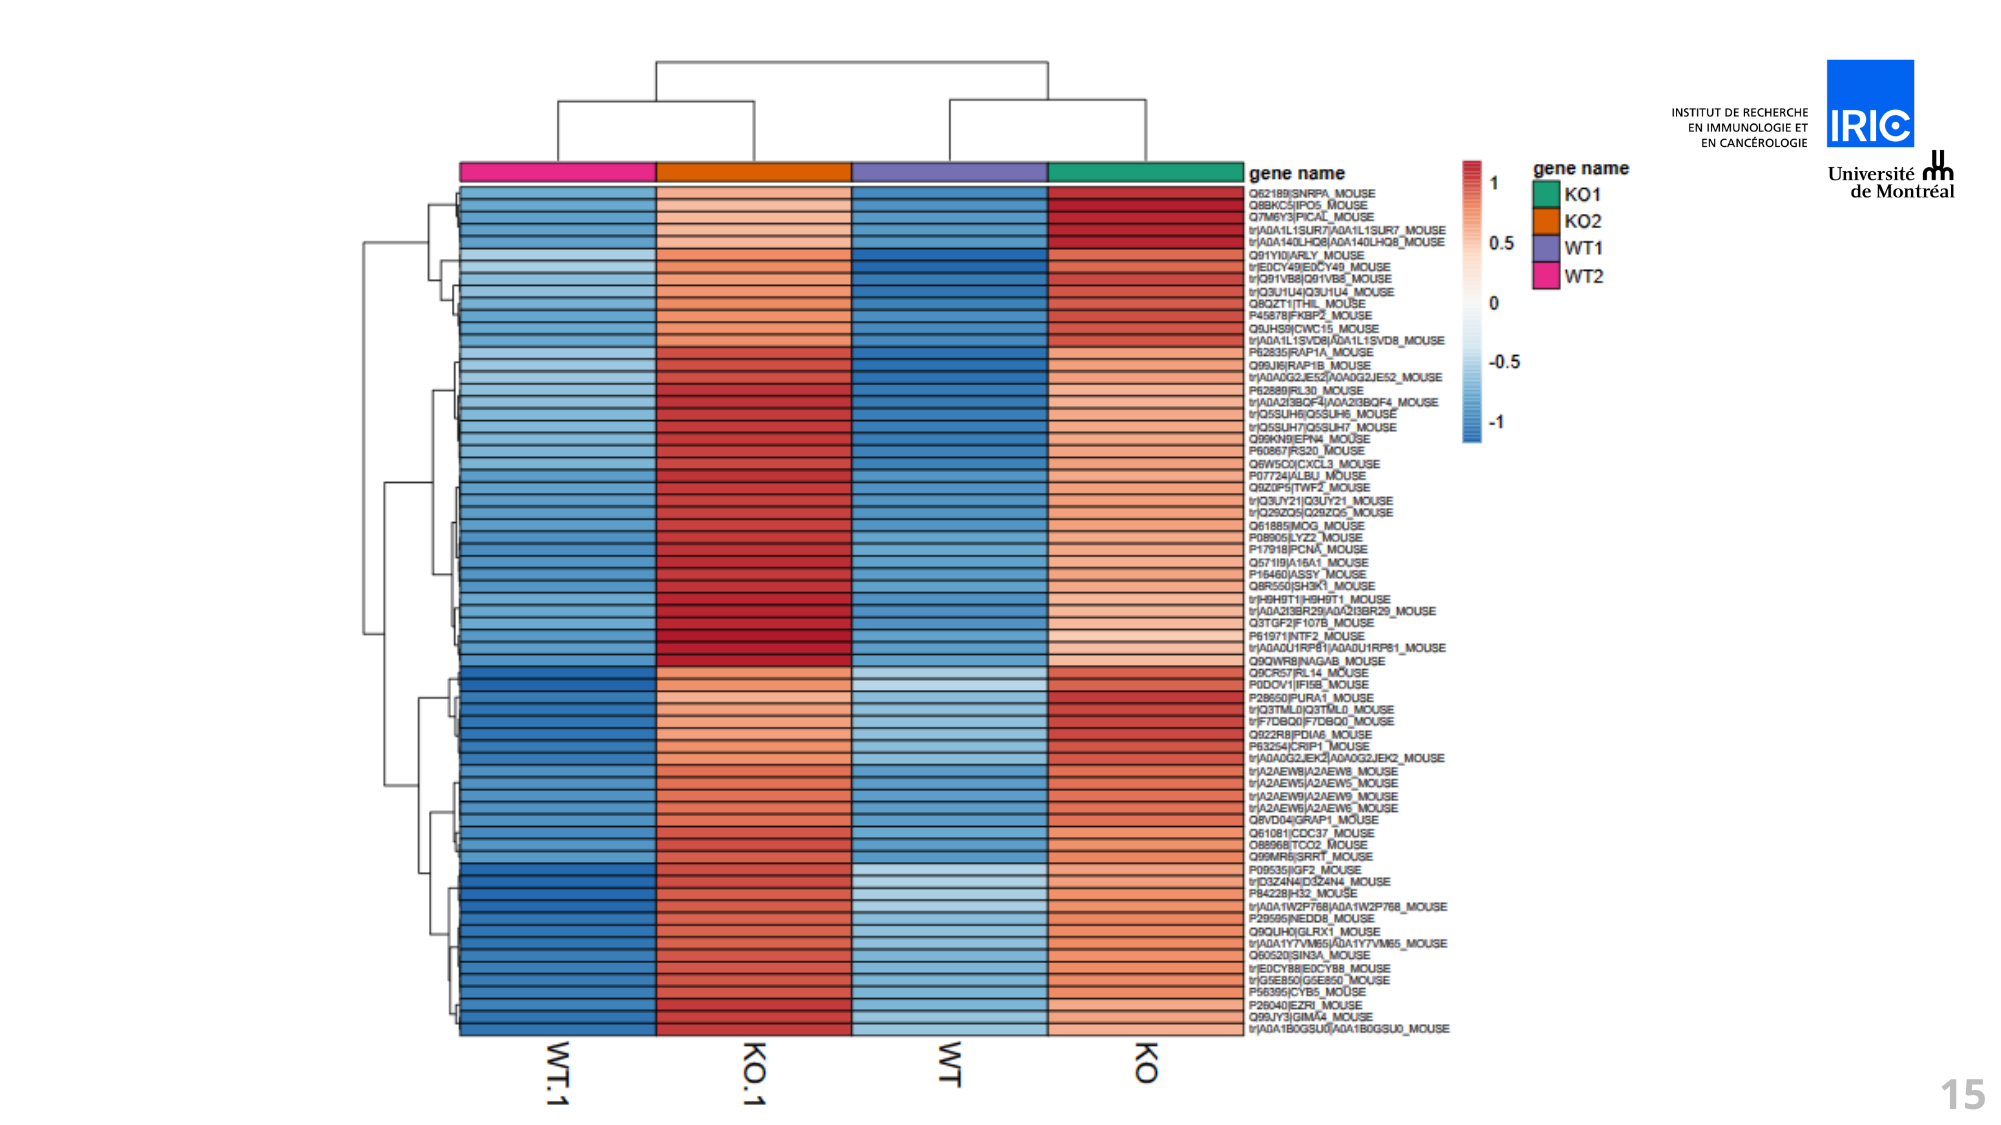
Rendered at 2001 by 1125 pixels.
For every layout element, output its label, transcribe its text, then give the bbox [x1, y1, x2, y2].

picture [328, 39, 1997, 1125]
slide_number 15 [1661, 981, 2000, 1125]
